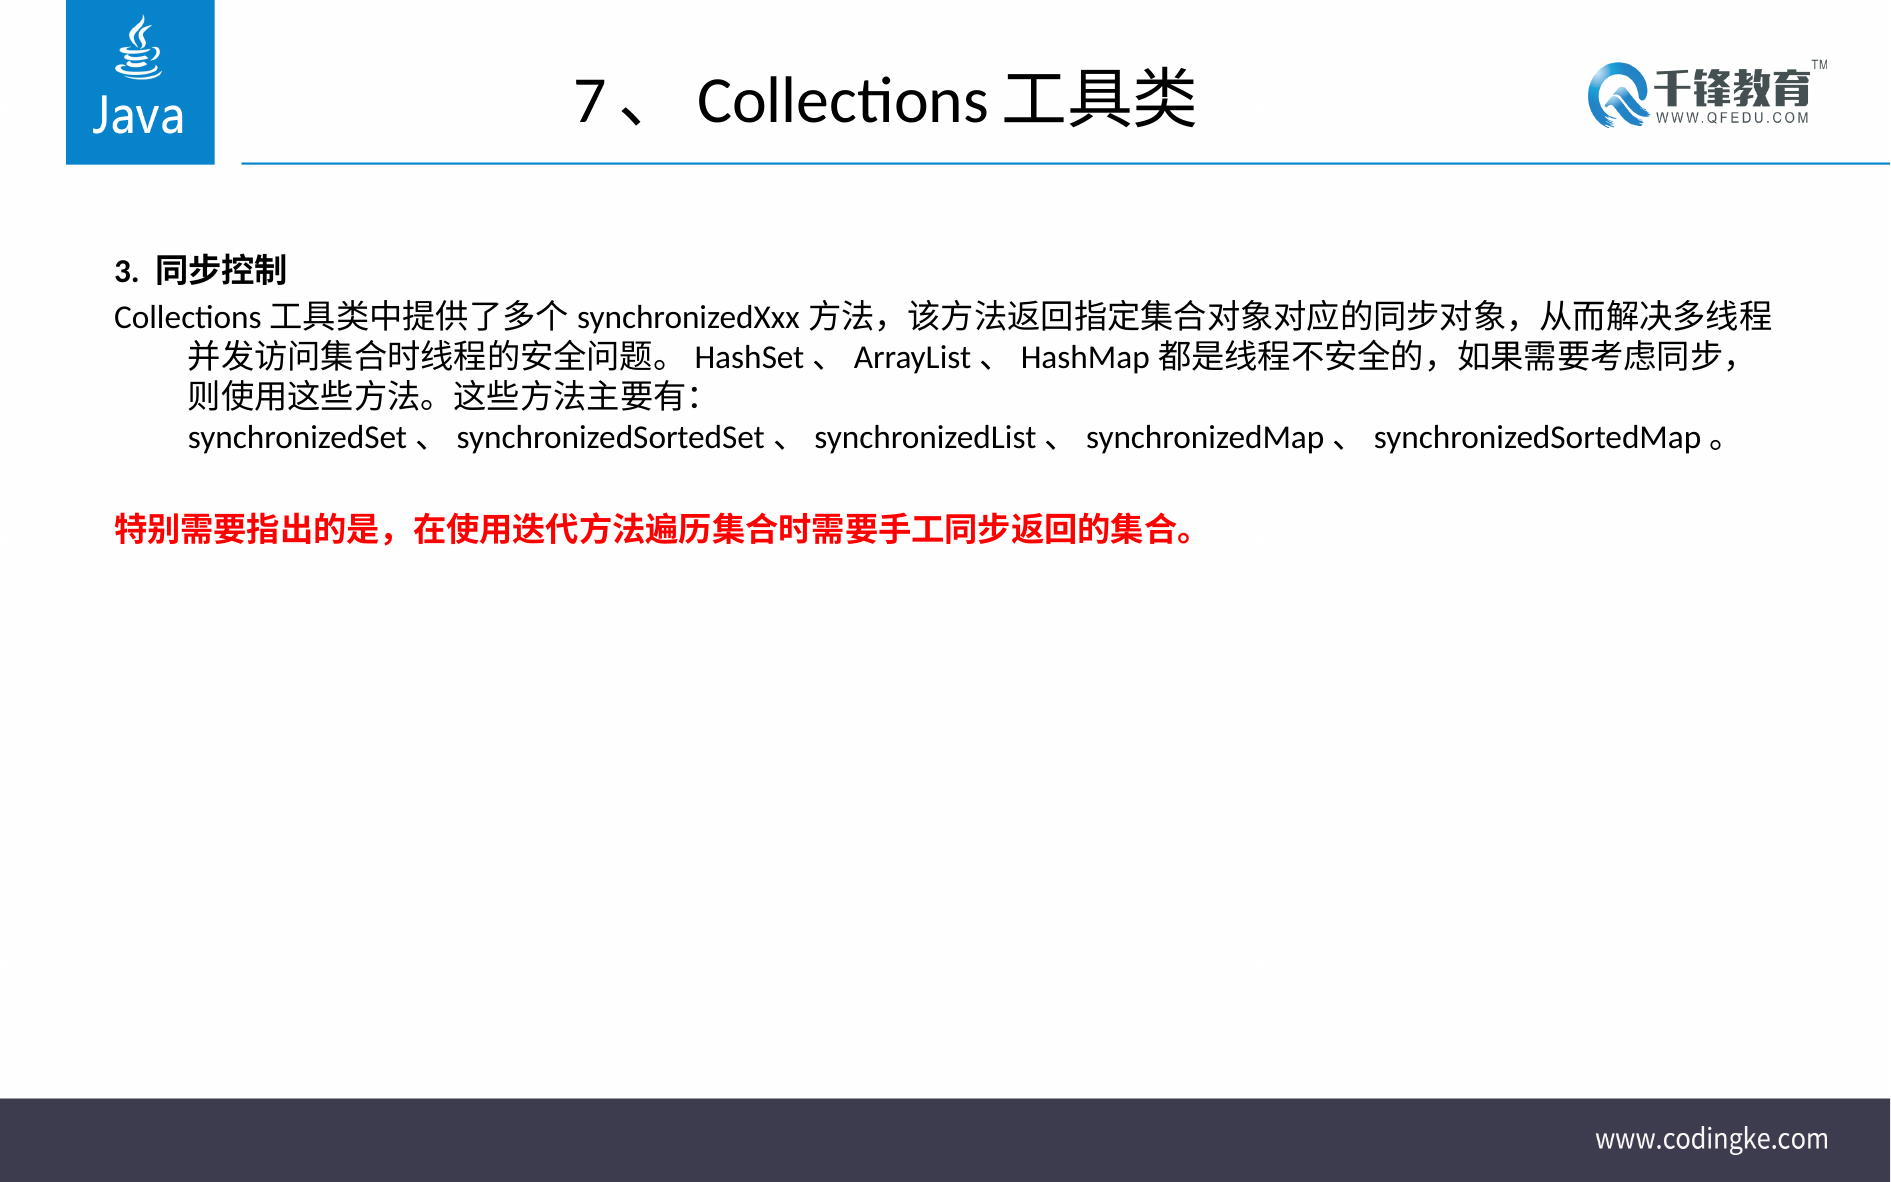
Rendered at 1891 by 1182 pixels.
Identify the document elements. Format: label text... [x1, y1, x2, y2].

list 3. 同步控制 Collections工具类中提供了多个synchronizedXxx方法，该方法返回指定集合对象对应的同步对象，从而解决多线程并发访问集合时线程的安全问题。HashSet、ArrayList、HashMap都是线程不安全的，如果需要考虑同步，则使用这些方法。这些方法主要有：synchronizedSet、synchronizedSortedSet、synchronizedList、synchronizedMap、synchronizedSortedMap。 特别需要指出的是，在使用迭代方法遍历集合时需要手工同步返回的集合。 [94, 239, 1796, 1036]
picture [0, 0, 1891, 1182]
title 7、Collections工具类 [236, 47, 1536, 147]
